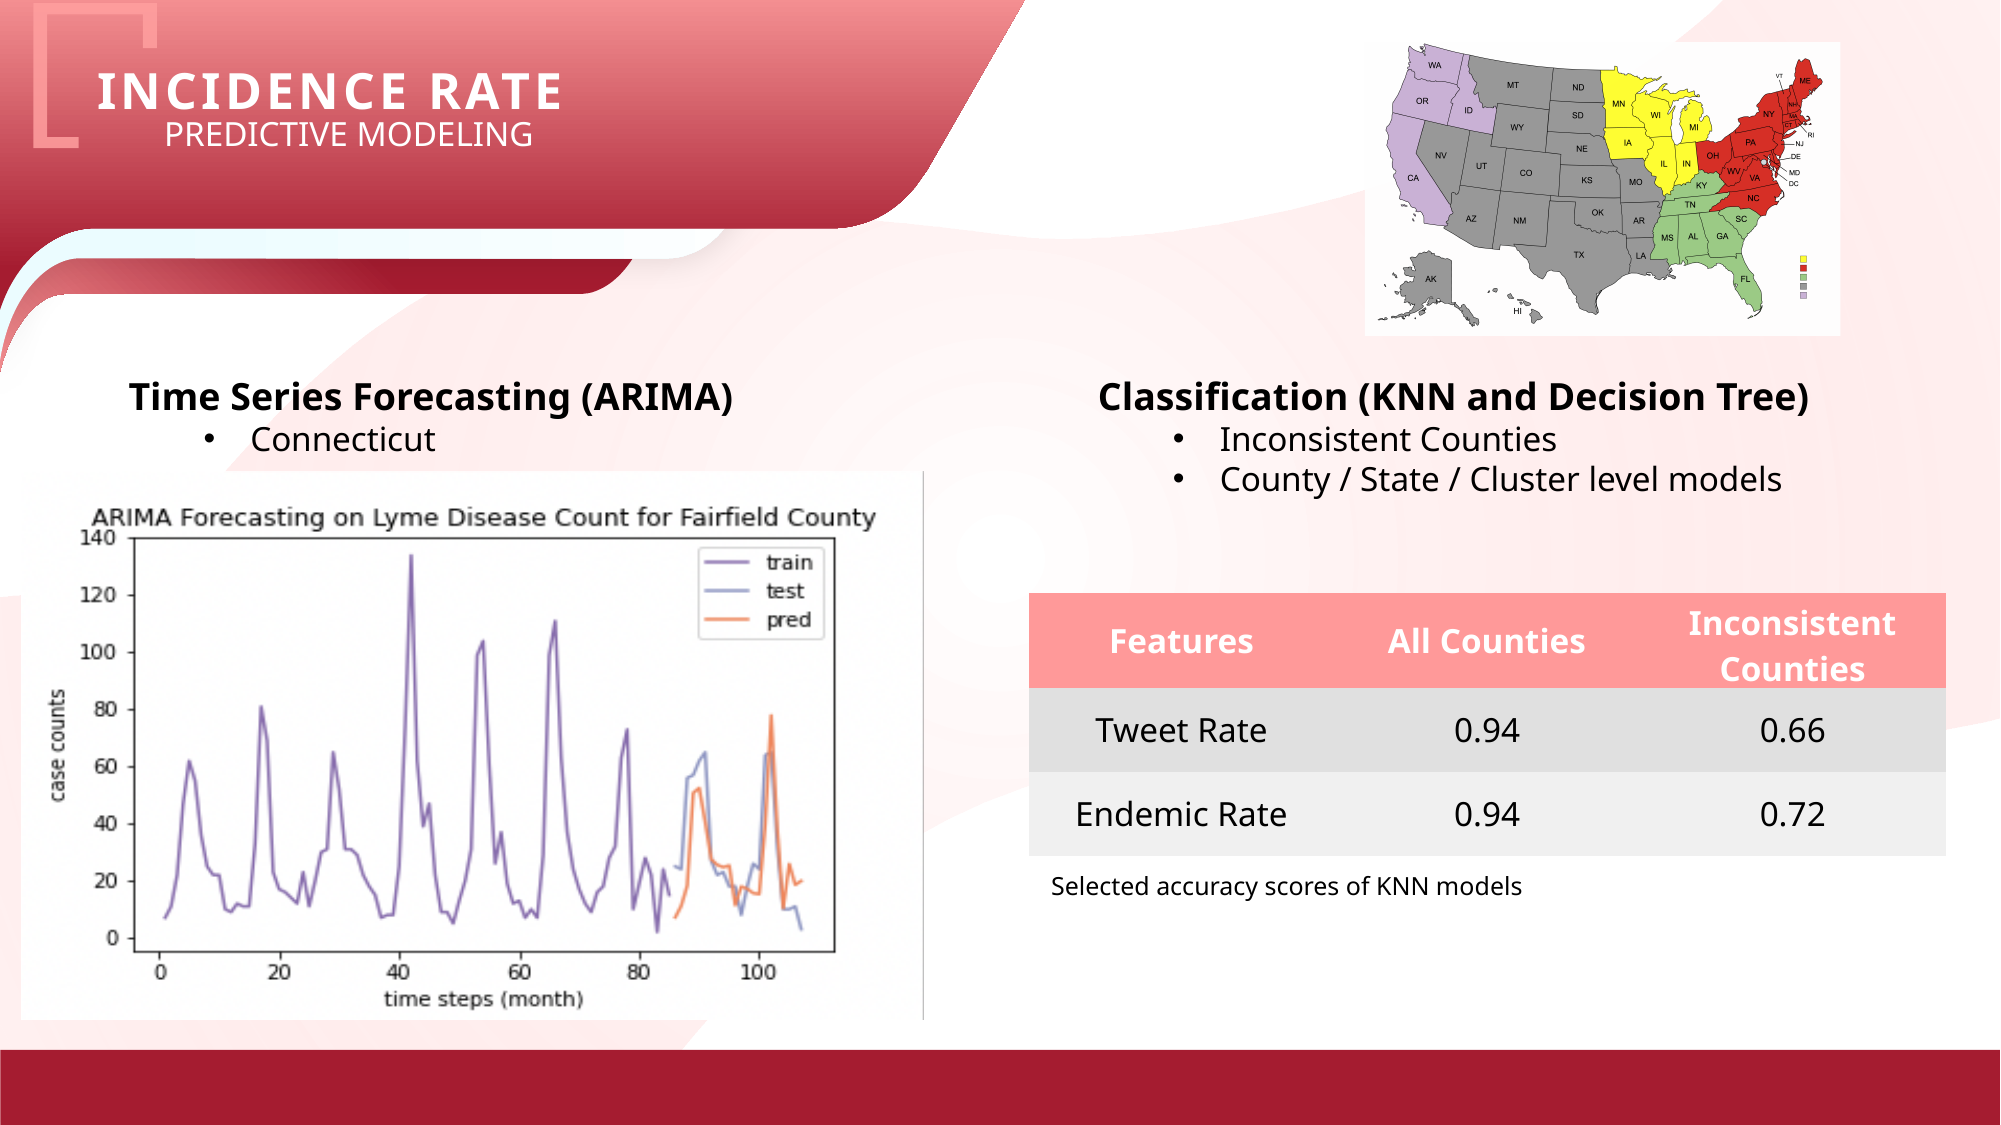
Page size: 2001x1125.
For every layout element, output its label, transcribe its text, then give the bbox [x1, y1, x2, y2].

text_box Selected accuracy scores of KNN models [1036, 863, 1693, 948]
text_box PREDICTIVE MODELING [149, 106, 906, 201]
text_box Time Series Forecasting (ARIMA) Connecticut [113, 365, 870, 471]
table_cell Endemic Rate [1029, 772, 1334, 856]
text_box INCIDENCE RATE [82, 51, 579, 127]
table_cell Tweet Rate [1029, 688, 1334, 772]
picture [21, 471, 927, 1020]
table_header Inconsistent Counties [1640, 593, 1946, 688]
table_header All Counties [1334, 593, 1640, 688]
text_box Classification (KNN and Decision Tree) Inconsistent Counties County / State / Cluster level models [1082, 365, 1932, 506]
table_cell 0.94 [1334, 772, 1640, 856]
table_cell 0.94 [1334, 688, 1640, 772]
table_cell 0.72 [1640, 772, 1946, 856]
table_header Features [1029, 593, 1334, 688]
table_cell 0.66 [1640, 688, 1946, 772]
picture [1364, 42, 1841, 336]
